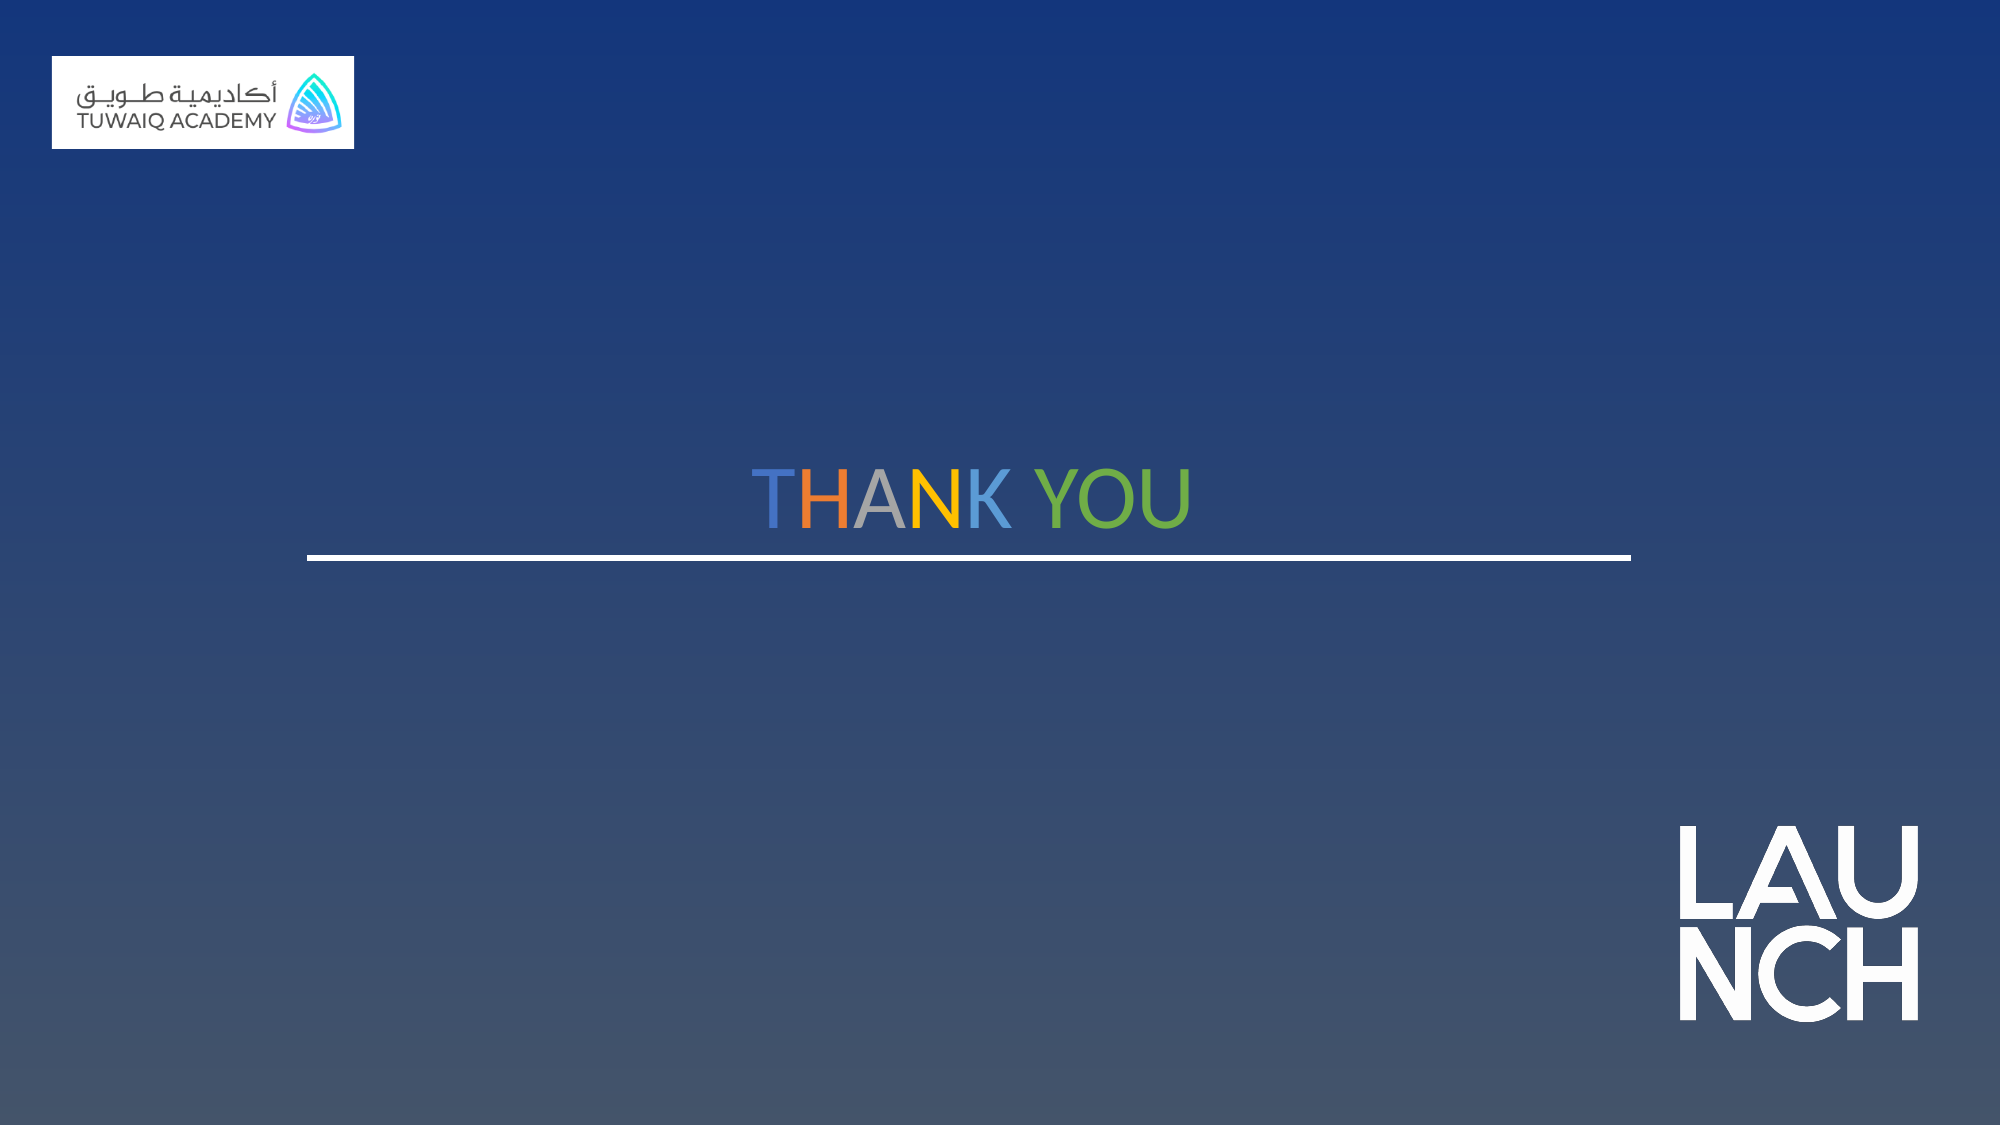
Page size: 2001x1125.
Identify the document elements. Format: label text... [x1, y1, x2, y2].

picture [1673, 817, 1921, 1028]
picture [51, 56, 355, 149]
text_box THANK YOU [0, 421, 1997, 612]
